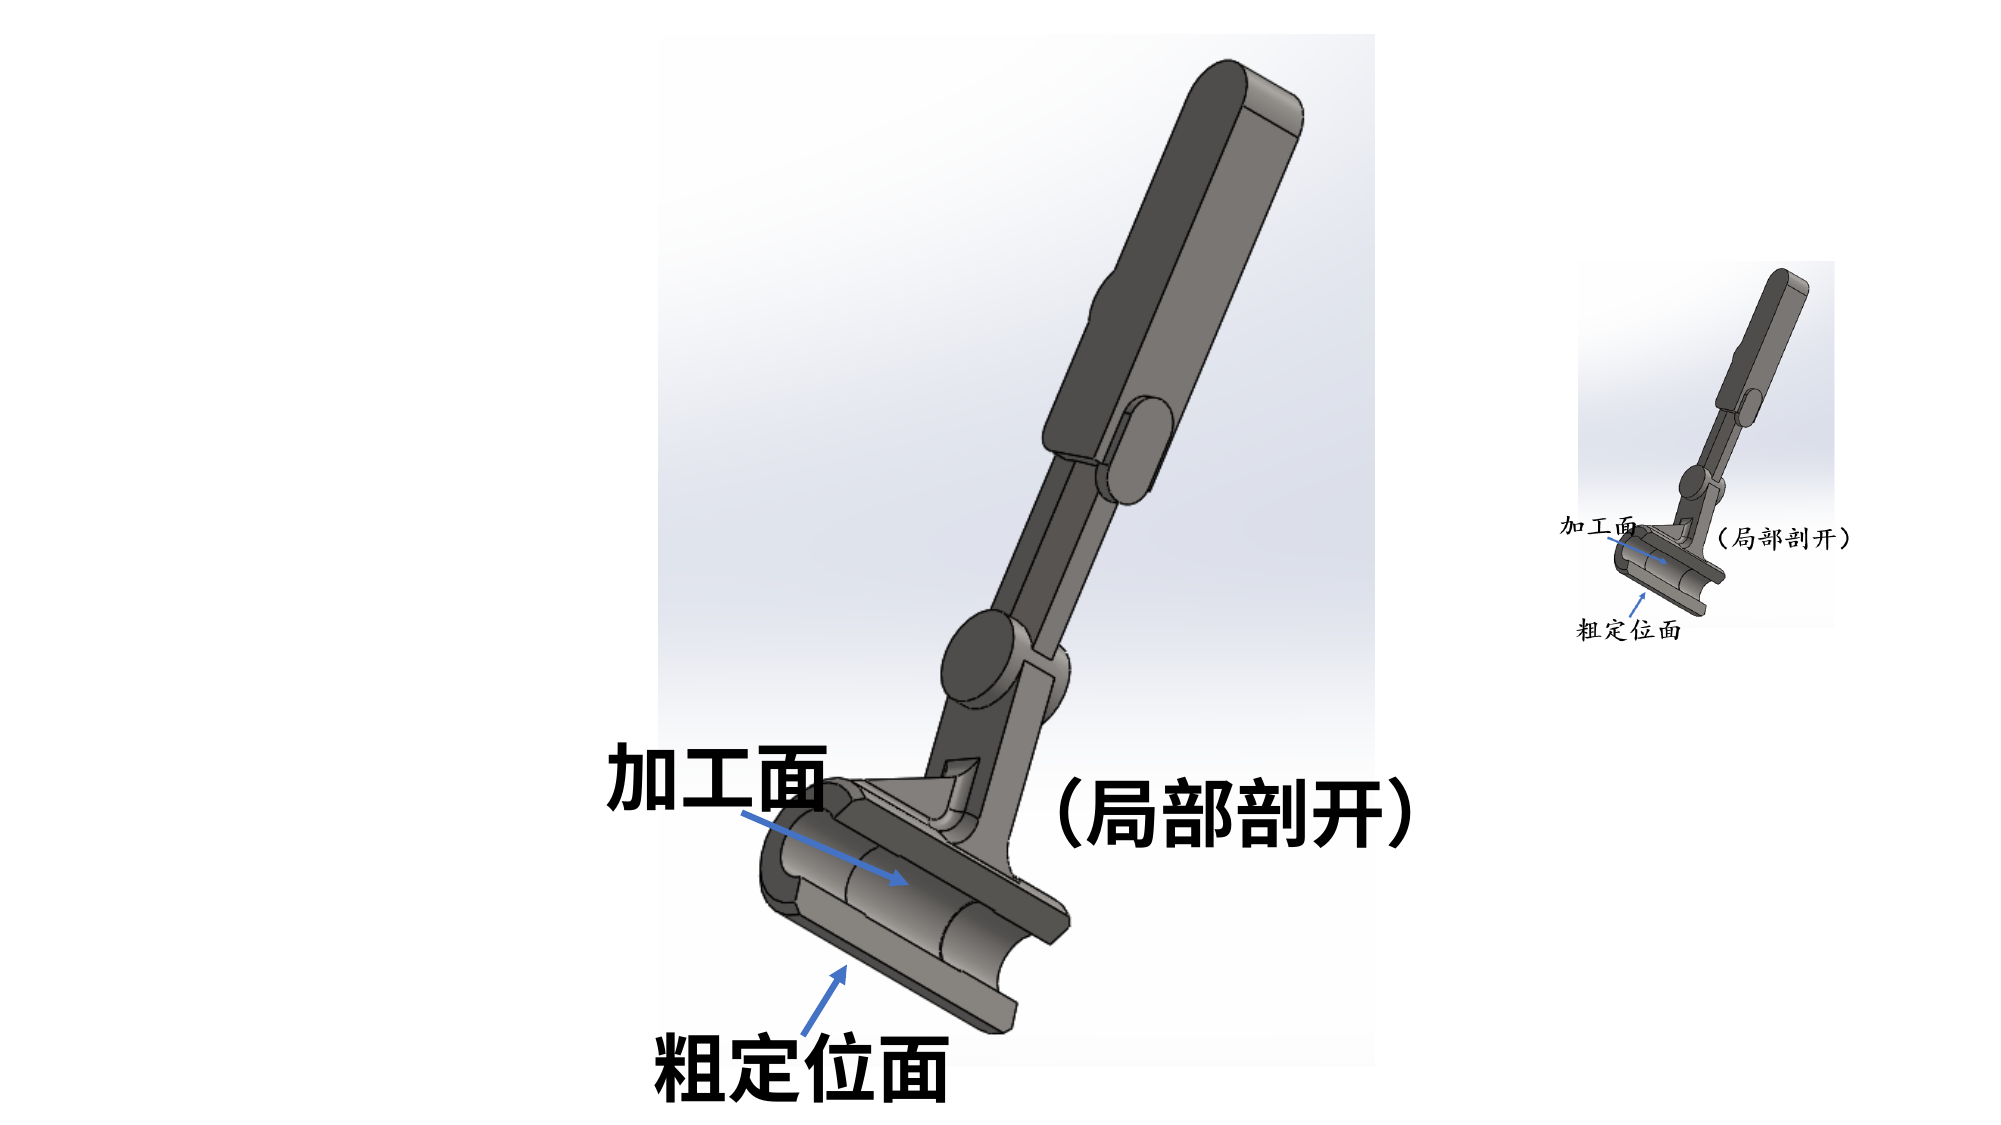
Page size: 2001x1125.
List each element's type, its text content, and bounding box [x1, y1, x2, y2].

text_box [802, 964, 847, 1036]
text_box 粗定位面 [637, 1014, 968, 1120]
picture [658, 34, 1375, 1067]
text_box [741, 812, 910, 885]
picture [1556, 261, 1852, 644]
text_box （局部剖开） [1375, 759, 1476, 865]
text_box 加工面 [590, 723, 658, 829]
